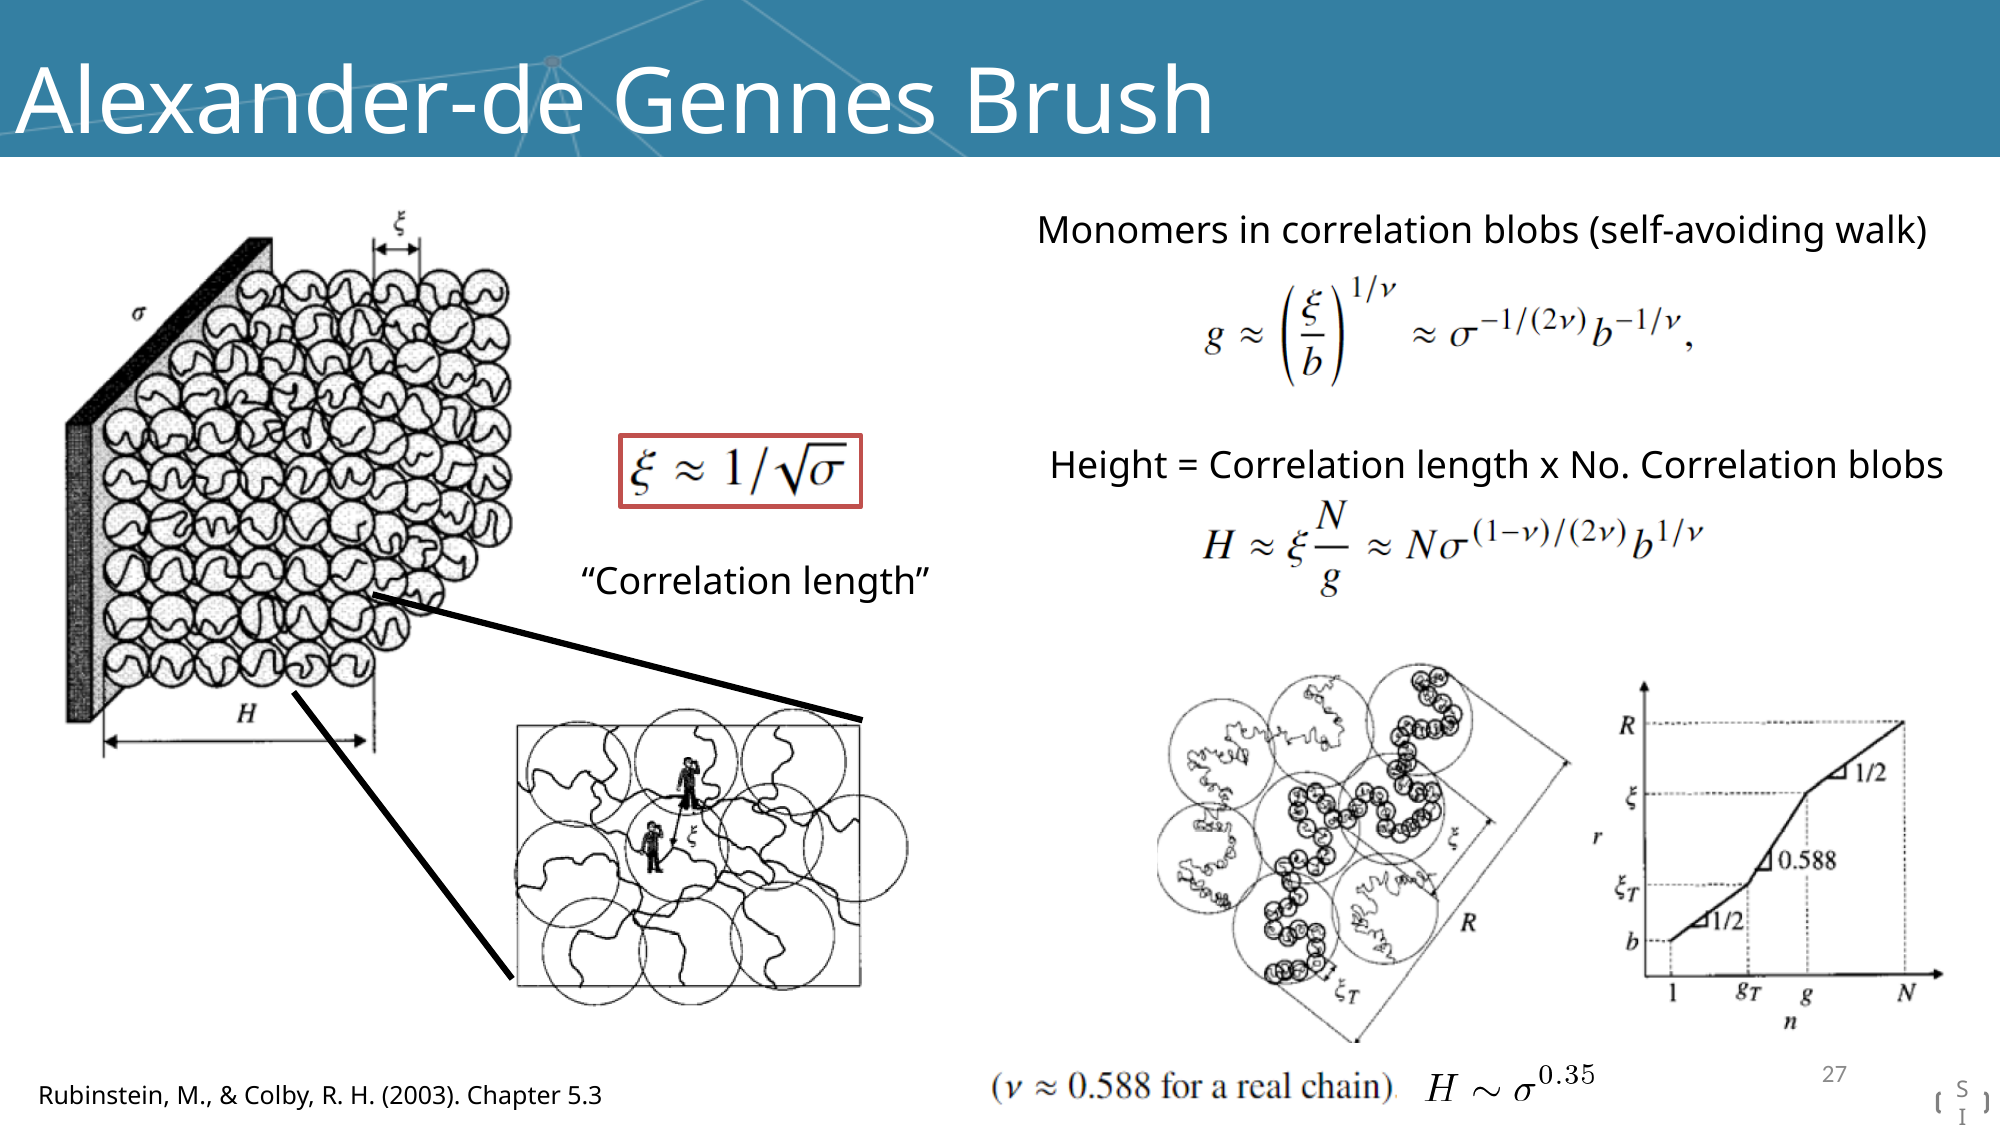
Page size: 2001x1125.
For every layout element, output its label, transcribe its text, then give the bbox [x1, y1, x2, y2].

picture [988, 1055, 1397, 1116]
text_box Monomers in correlation blobs (self-avoiding walk) [1021, 198, 1943, 259]
picture [1177, 256, 1710, 391]
picture [622, 437, 859, 505]
text_box Rubinstein, M., & Colby, R. H. (2003). Chapter 5.3 [23, 1072, 1044, 1118]
picture [1157, 638, 1951, 1043]
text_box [372, 594, 863, 721]
picture [1192, 478, 1710, 608]
title Alexander-de Gennes Brush [0, 22, 1725, 154]
picture [1424, 1064, 1594, 1101]
slide_number 27 [1412, 1043, 1863, 1103]
text_box Height = Correlation length x No. Correlation blobs [1034, 433, 1960, 493]
text_box “Correlation length” [566, 549, 945, 610]
picture [58, 209, 529, 765]
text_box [293, 691, 513, 979]
picture [490, 691, 915, 1015]
